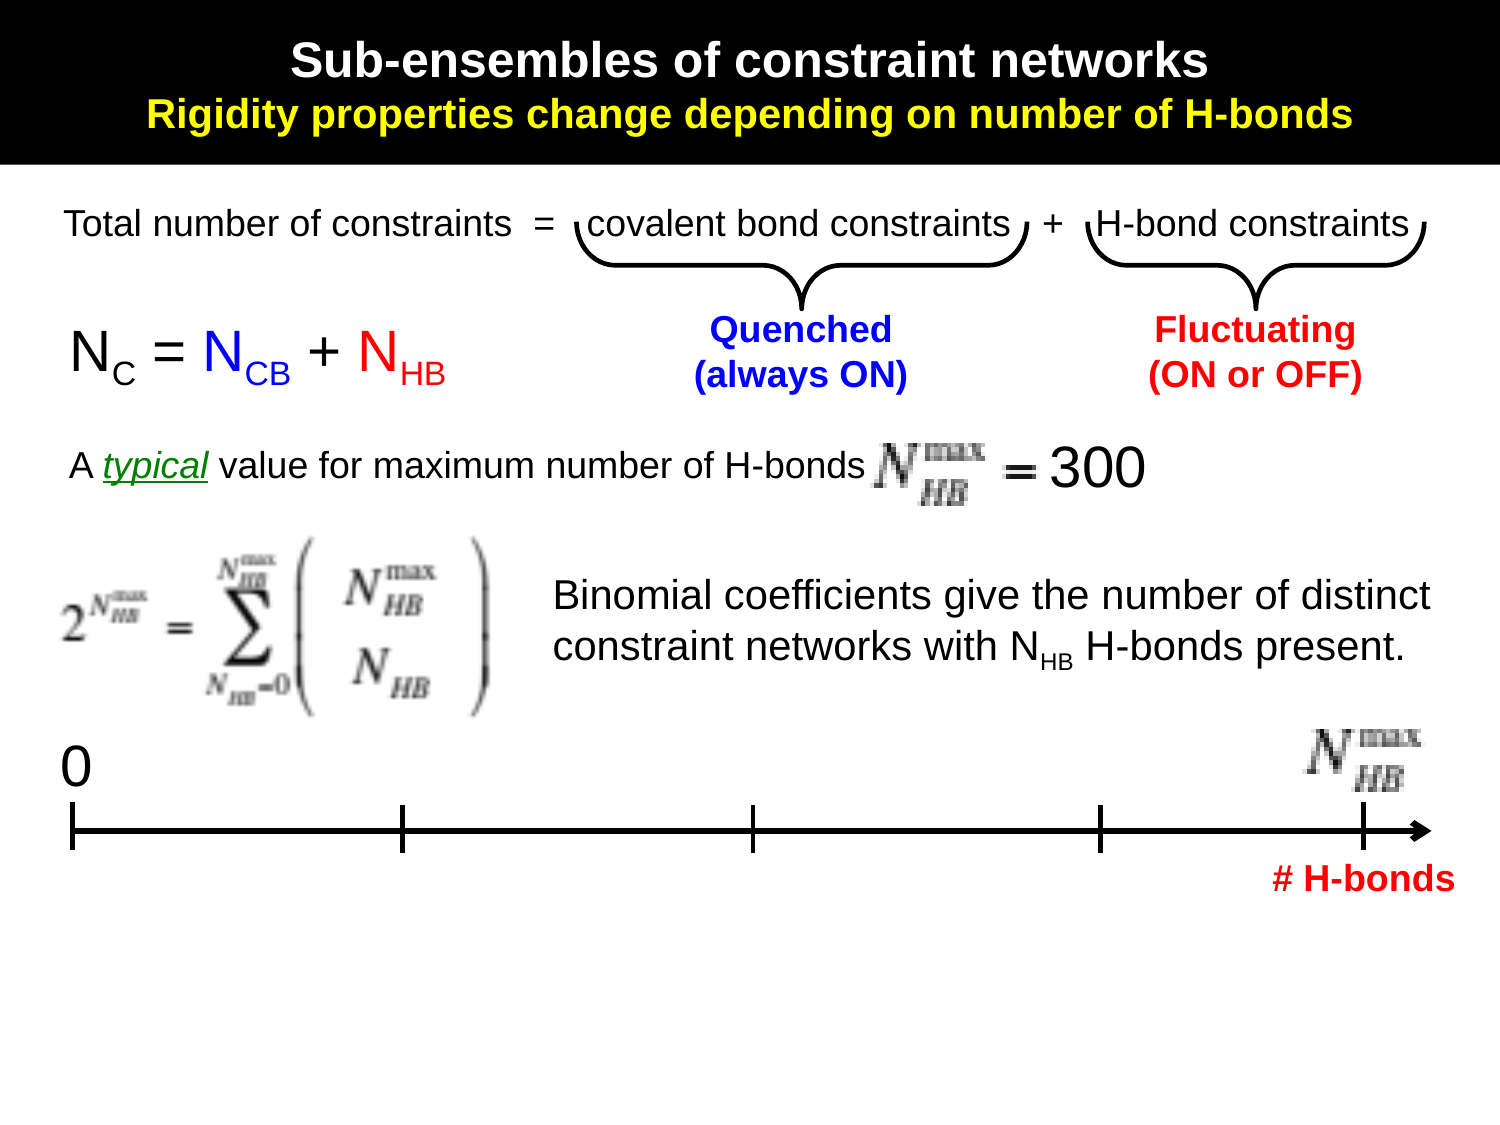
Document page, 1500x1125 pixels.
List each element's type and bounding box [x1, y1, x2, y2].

text_box [48, 191, 1444, 405]
text_box [0, 0, 1500, 165]
text_box [44, 527, 1471, 906]
text_box [537, 560, 1456, 683]
text_box [54, 416, 1163, 511]
